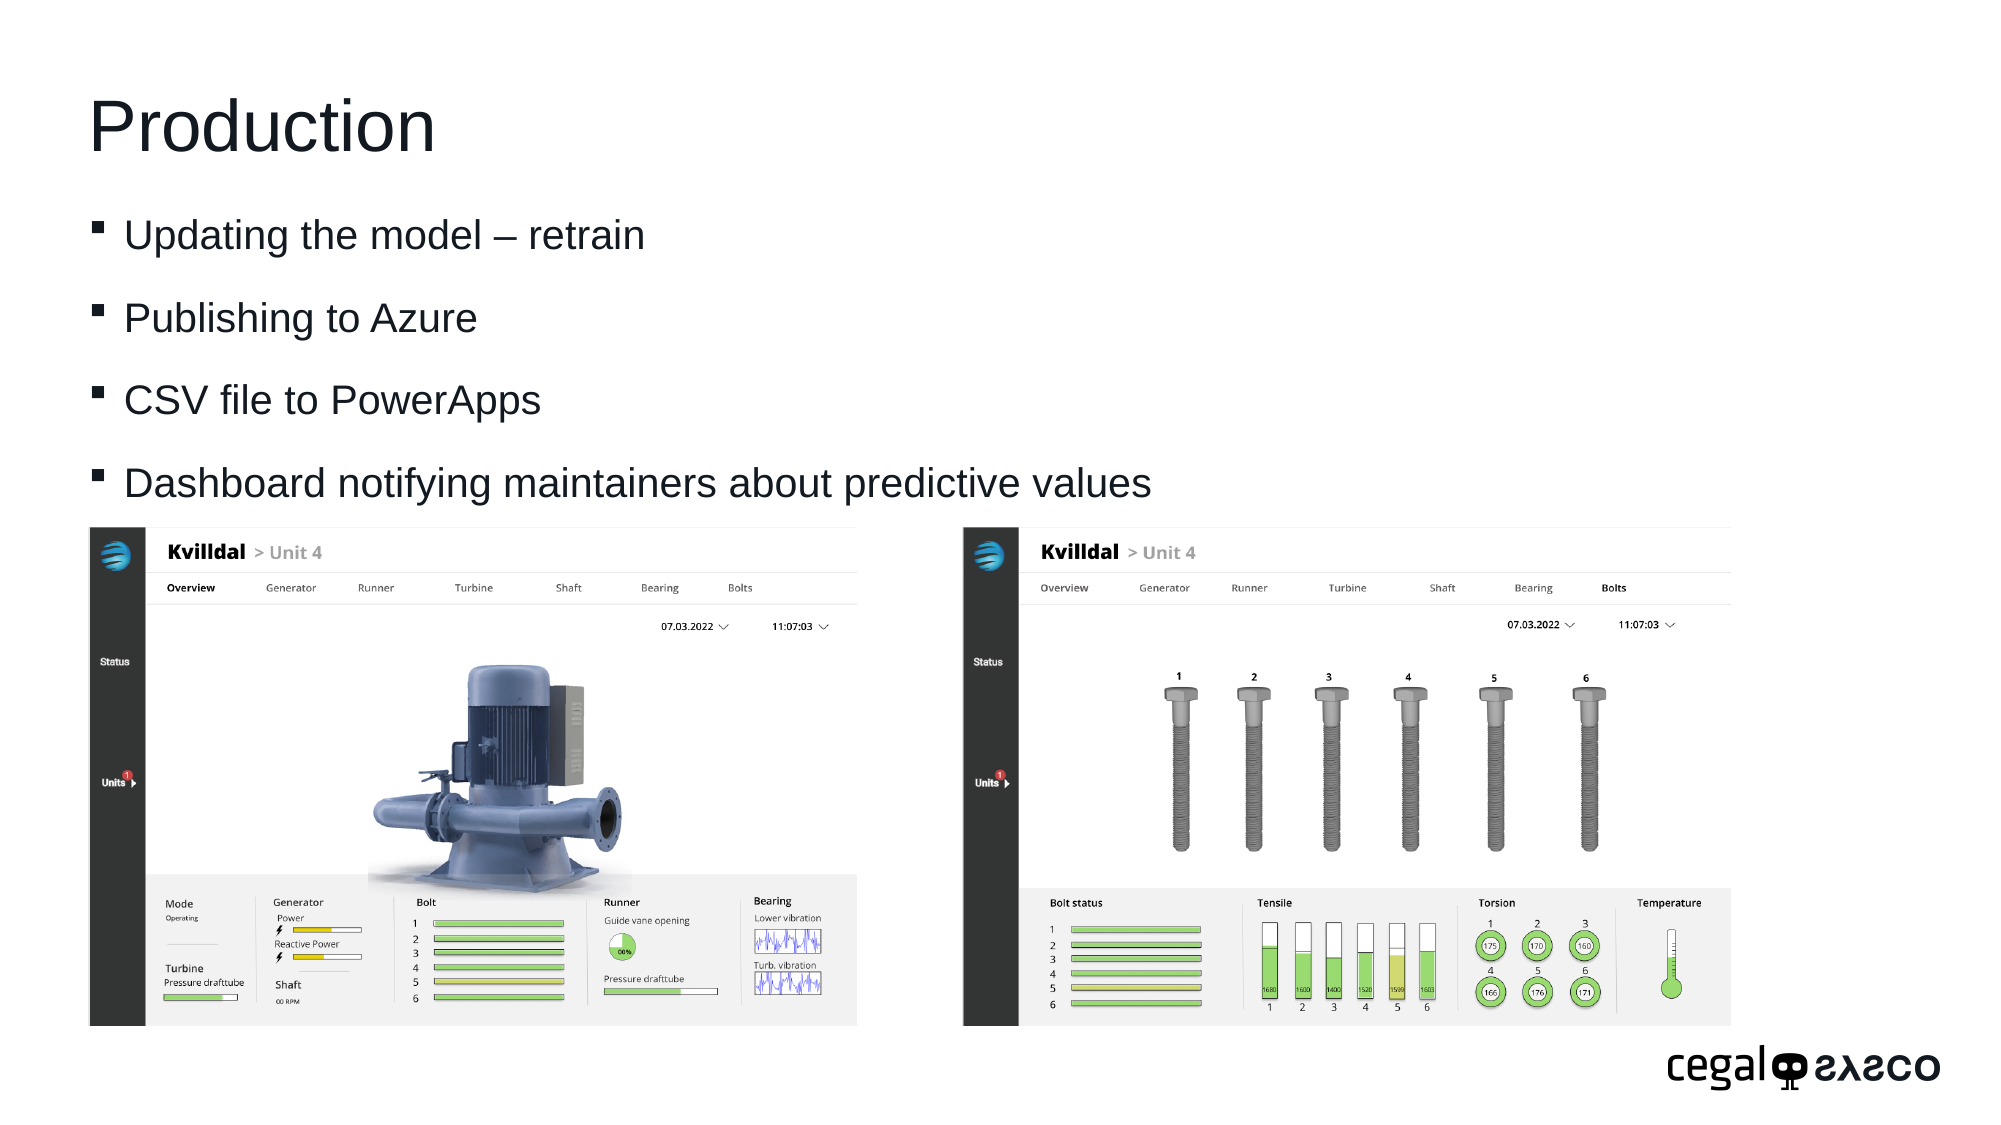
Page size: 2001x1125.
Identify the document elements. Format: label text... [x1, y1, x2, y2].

picture [1668, 1044, 1940, 1091]
title Production [88, 88, 1830, 270]
list Updating the model – retrain Publishing to Azure CSV file to PowerApps Dashboard notifying maintainers about predictive values [88, 208, 1655, 506]
picture [962, 527, 1731, 1026]
picture [88, 527, 857, 1026]
